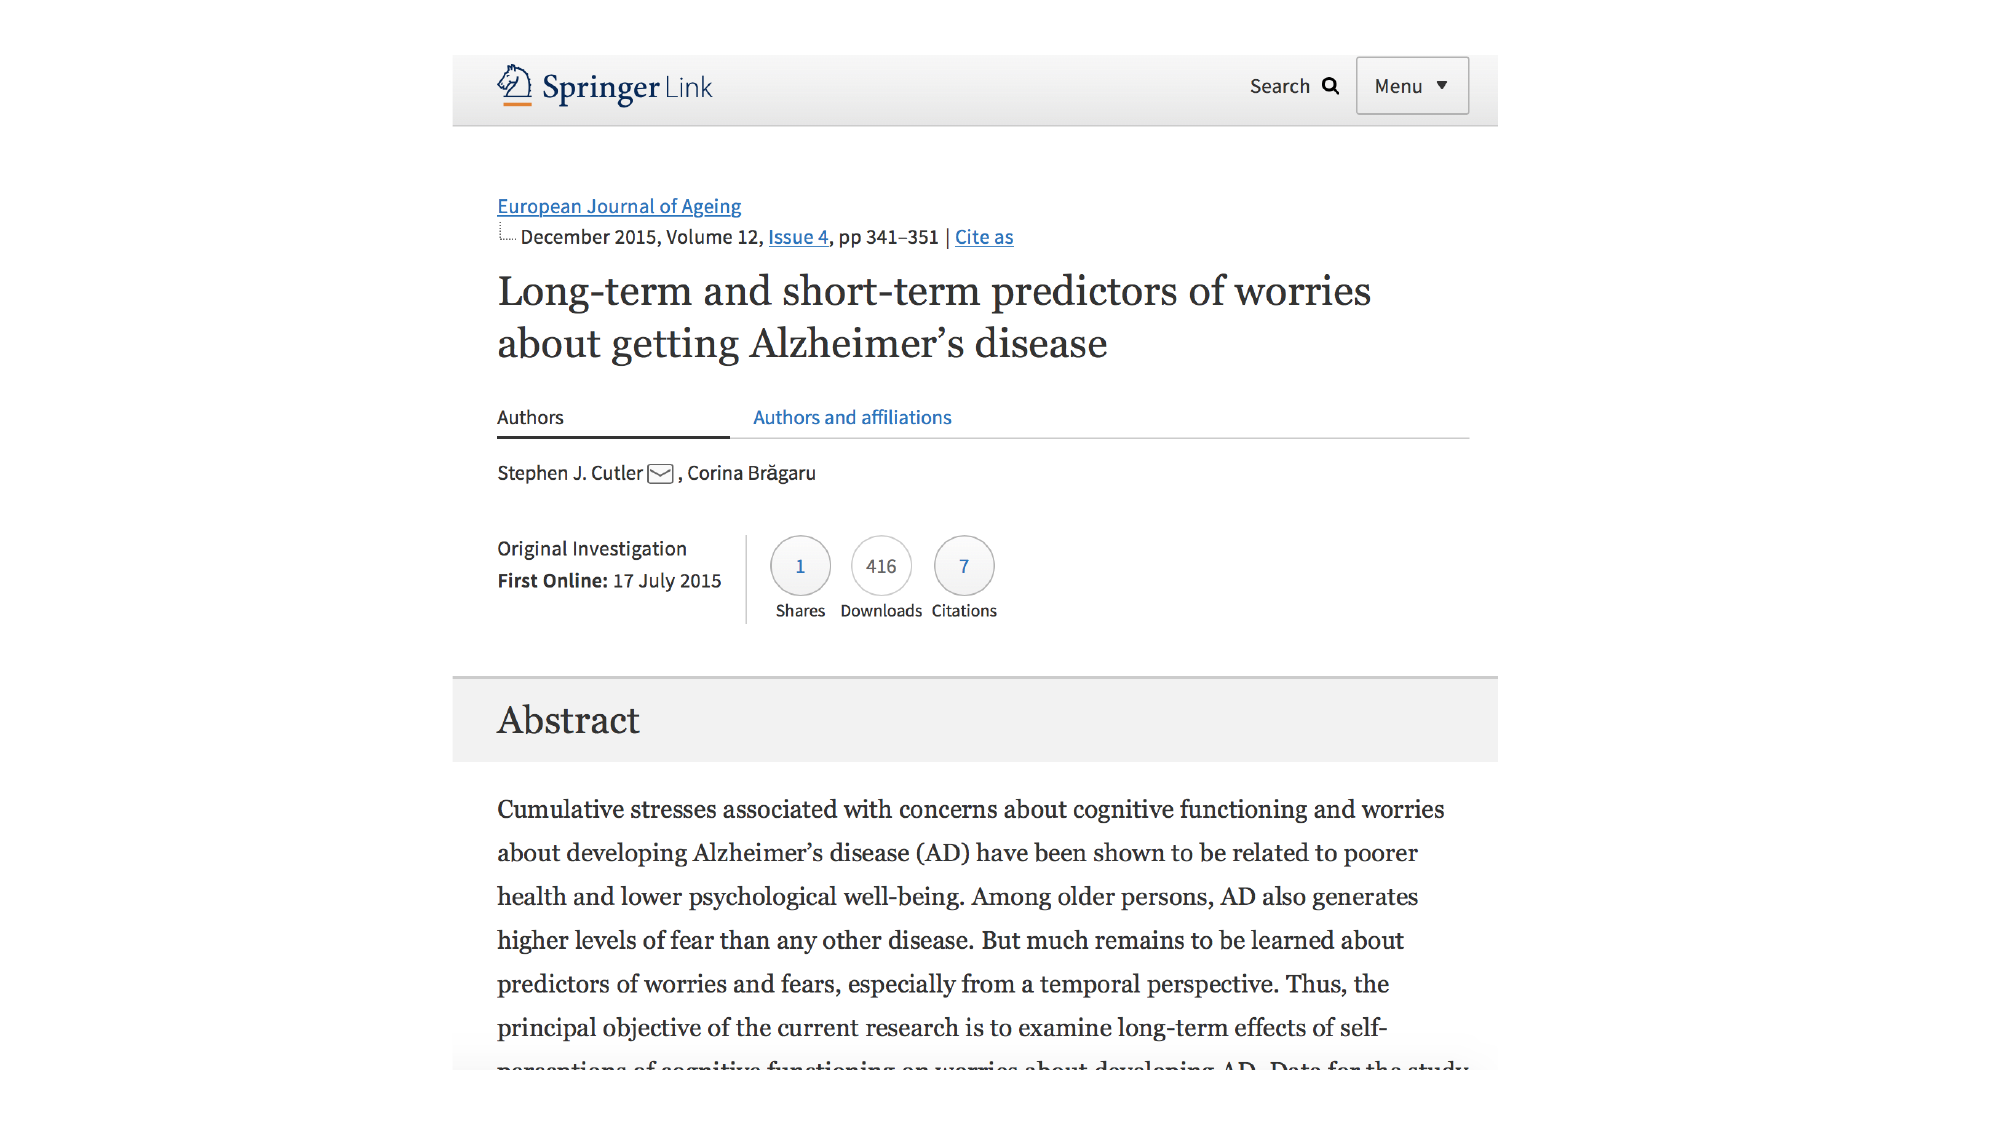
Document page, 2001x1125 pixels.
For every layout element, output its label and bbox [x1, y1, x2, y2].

picture [452, 54, 1499, 1071]
